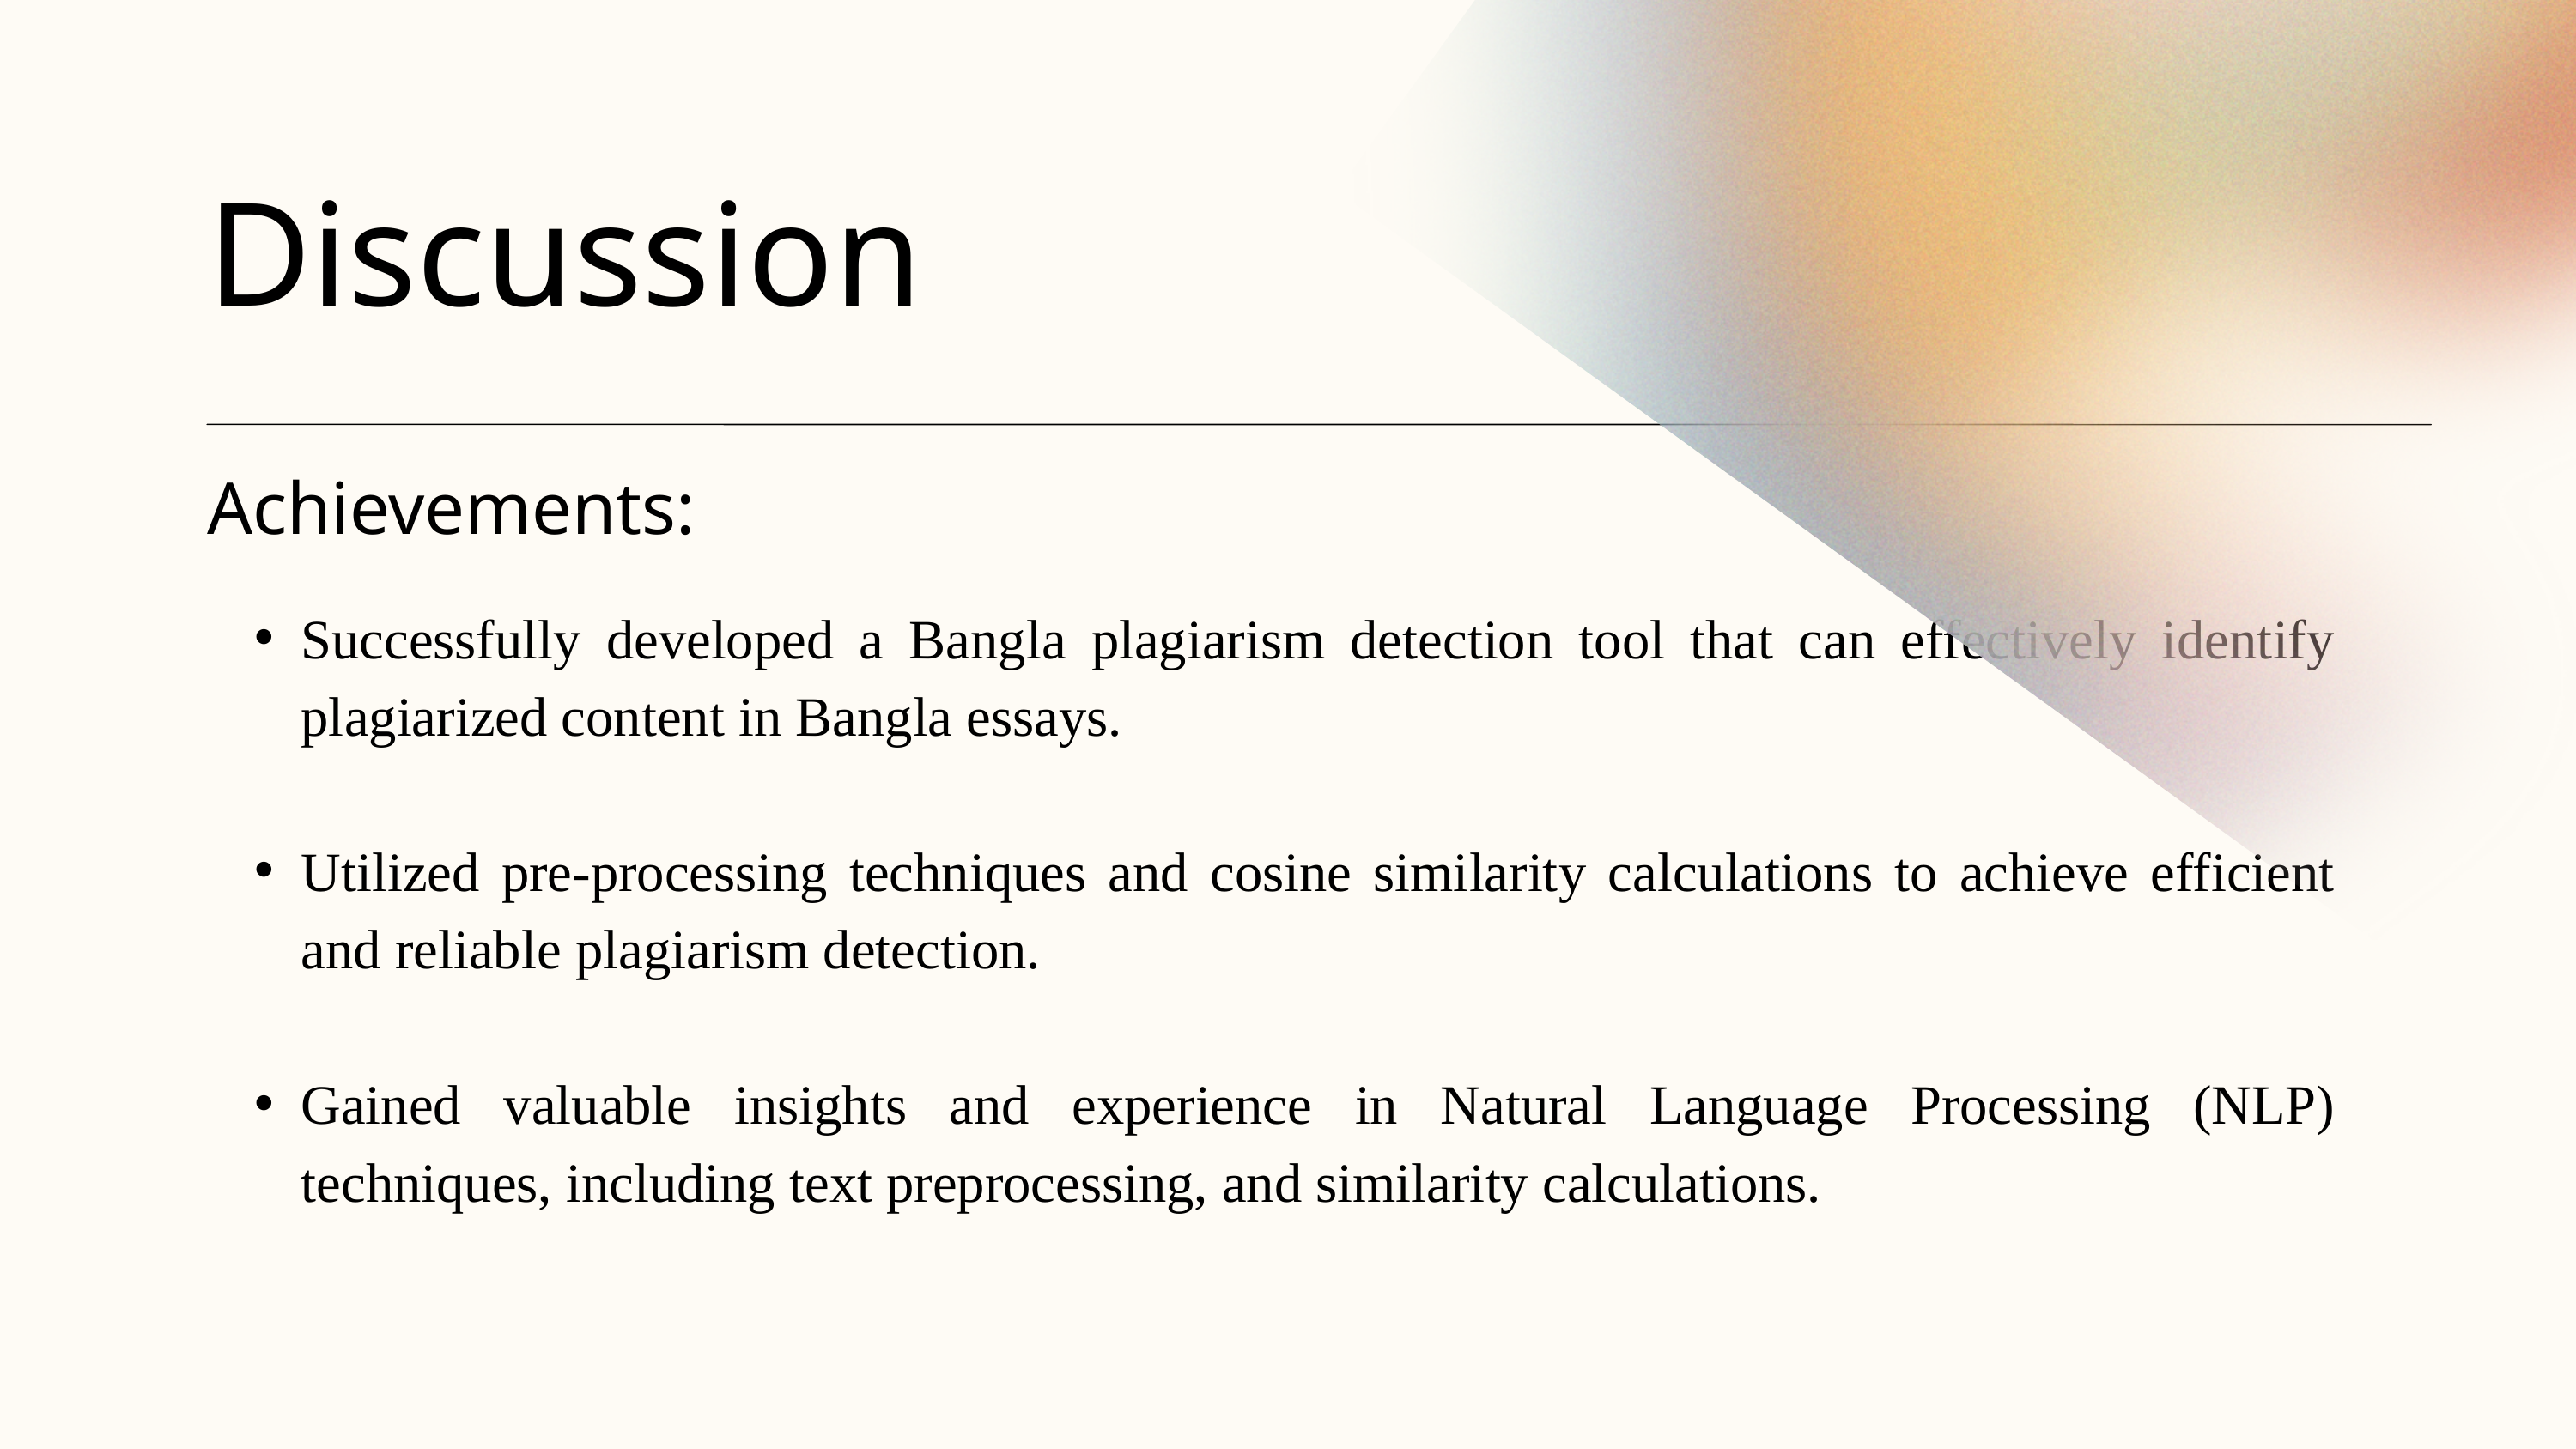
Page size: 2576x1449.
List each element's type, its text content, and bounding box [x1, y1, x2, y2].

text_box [206, 474, 919, 637]
text_box [1342, 0, 2576, 1031]
text_box Successfully developed a Bangla plagiarism detection tool that can effectively identify plagiarized content in Bangla essays. Utilized pre-processing techniques and cosine similarity calculations to achieve efficient and reliable plagiarism detection. Gained valuable insights and experience in Natural Language Processing (NLP) techniques, including text preprocessing, and similarity calculations. [207, 591, 2336, 1366]
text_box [206, 185, 1463, 476]
